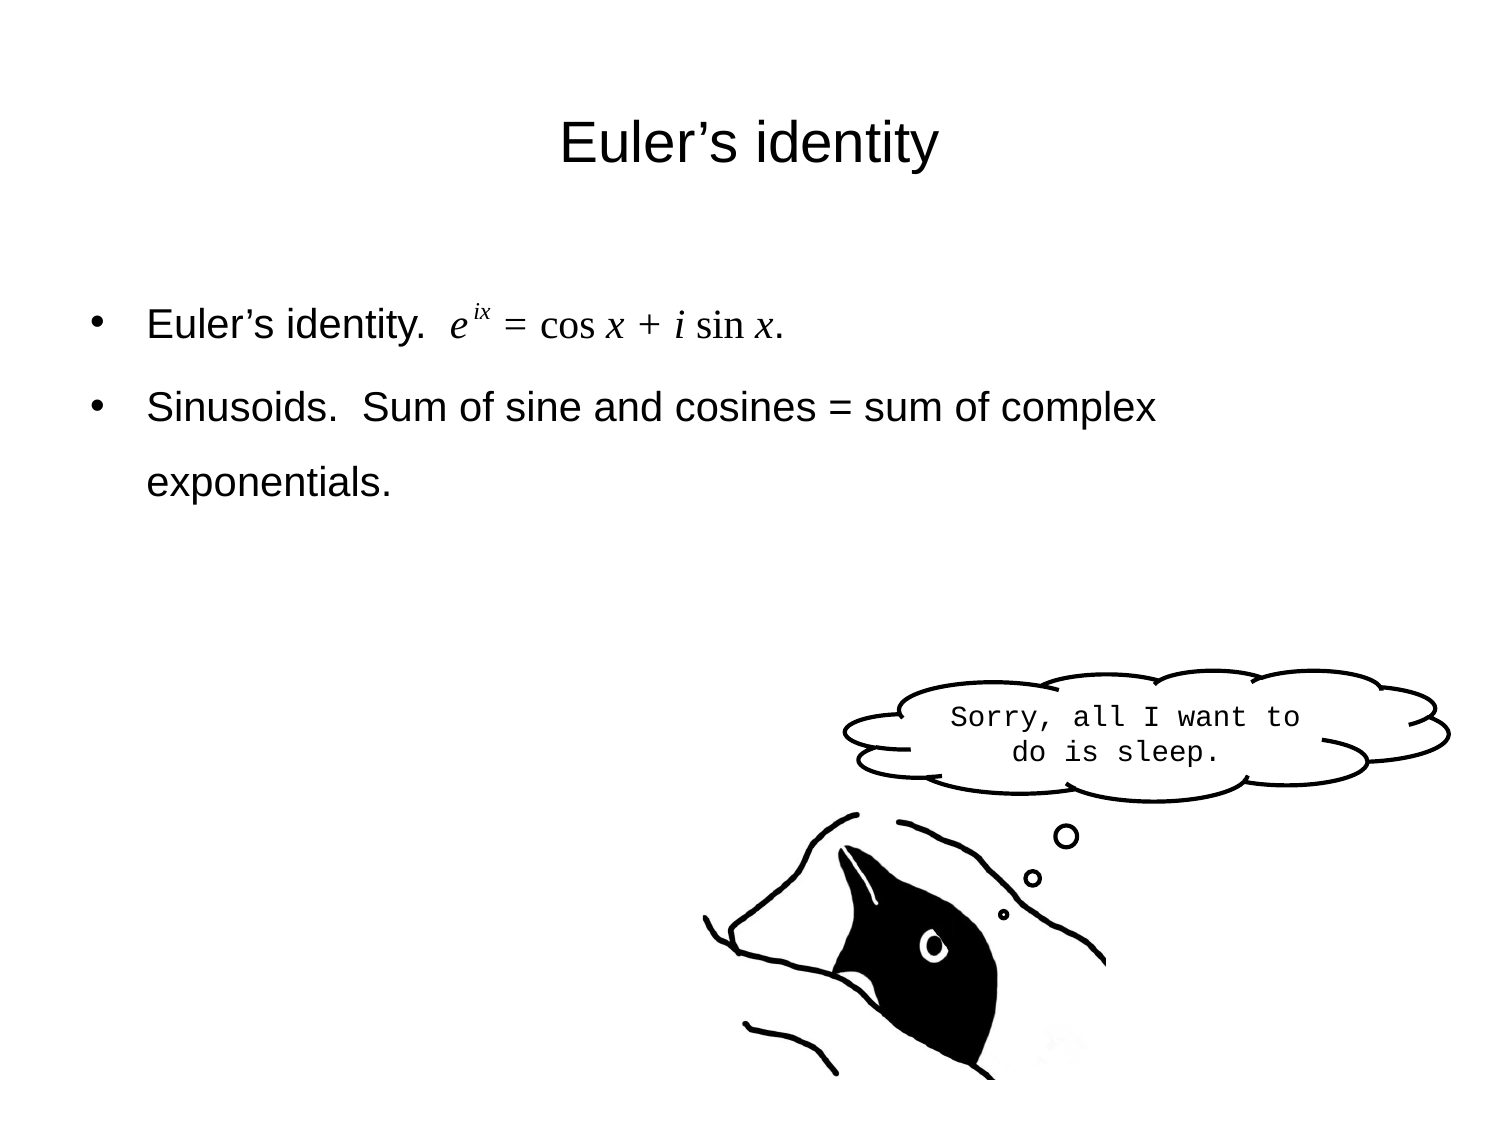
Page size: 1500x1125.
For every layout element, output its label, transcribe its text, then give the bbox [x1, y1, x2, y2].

picture [702, 796, 1107, 1081]
text_box Sorry, all I want to do is sleep. [842, 668, 1451, 804]
title Euler’s identity [74, 44, 1426, 233]
list Euler’s identity. eix = cos x + i sin x. Sinusoids. Sum of sine and cosines = sum of complex exponentials. [74, 262, 1426, 1006]
